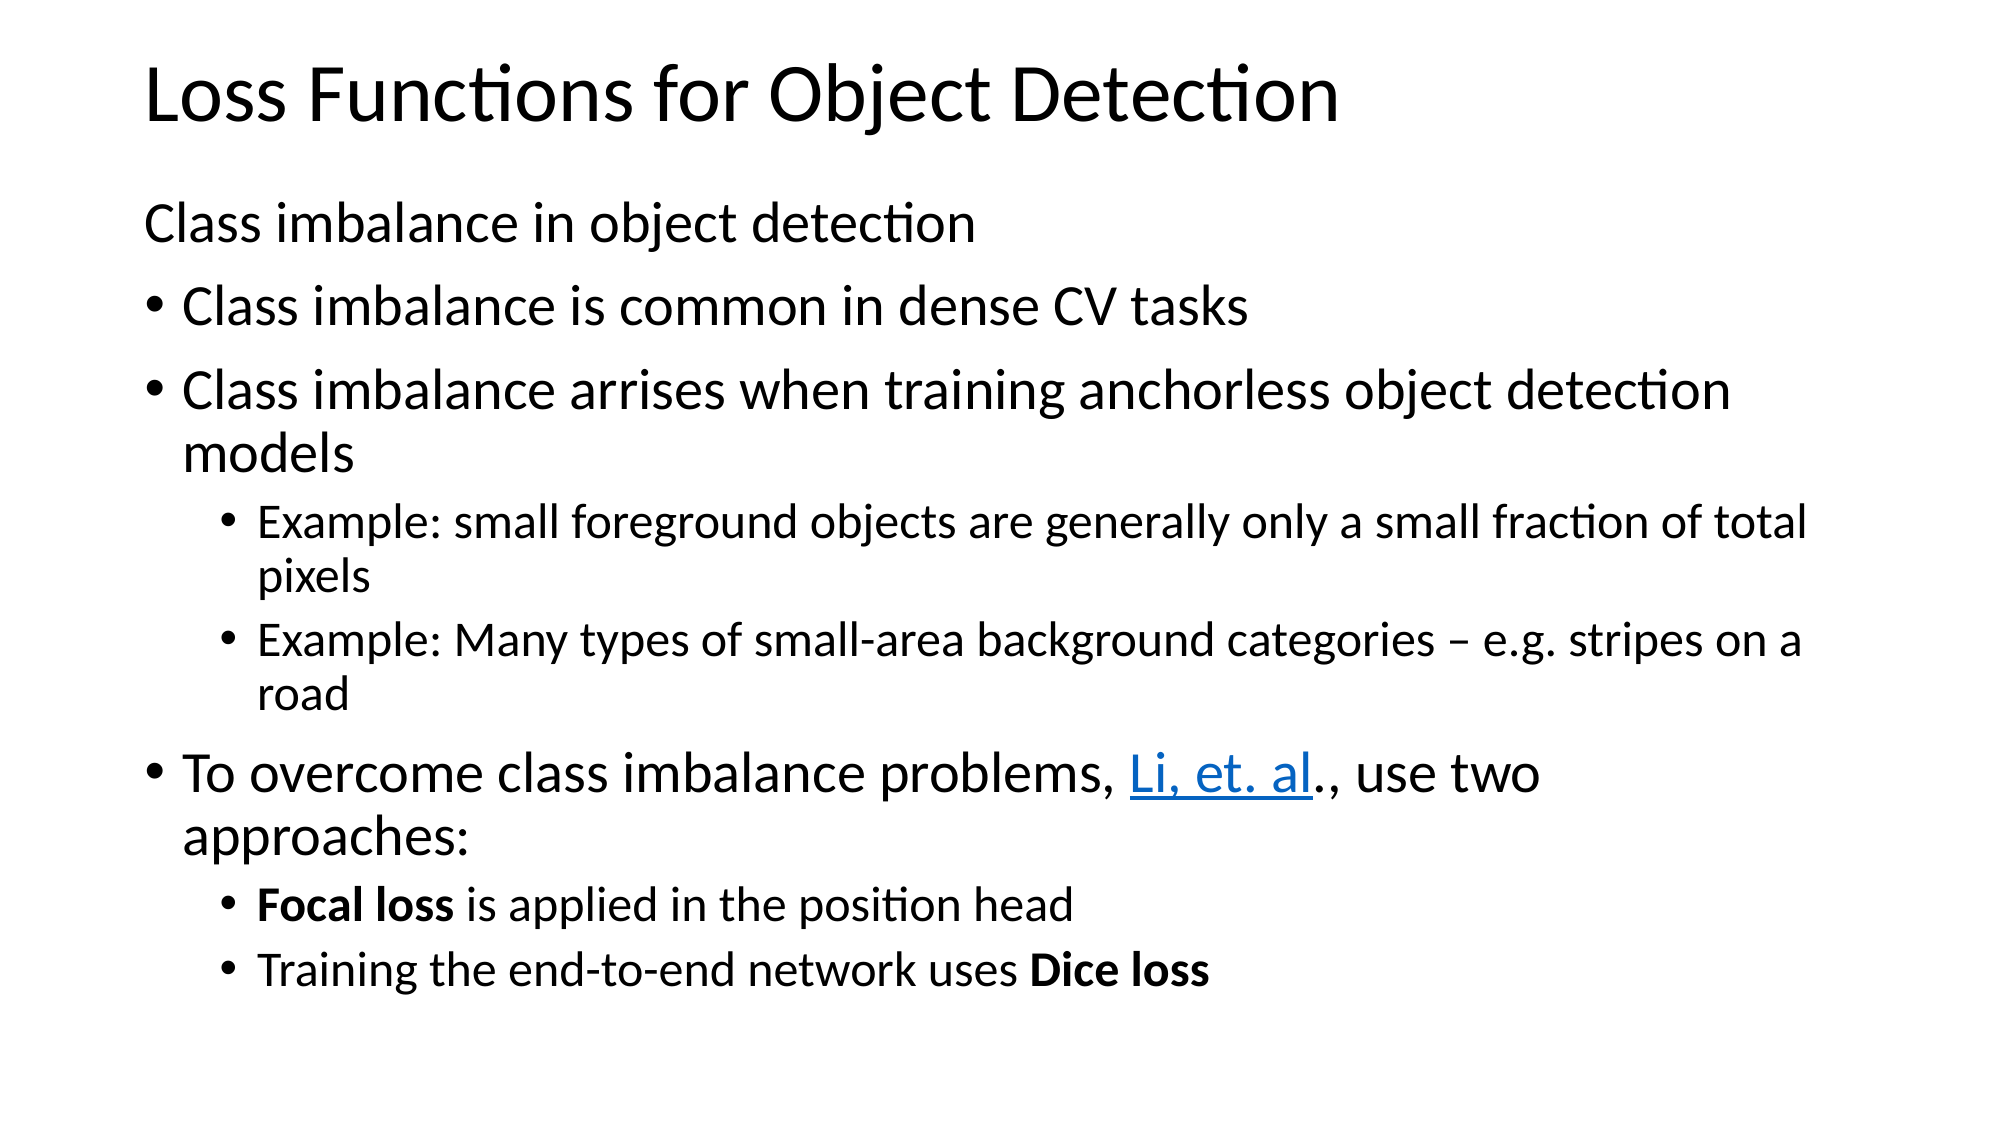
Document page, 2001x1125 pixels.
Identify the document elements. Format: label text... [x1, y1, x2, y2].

list Class imbalance in object detection Class imbalance is common in dense CV tasks Class imbalance arrises when training anchorless object detection models Example: small foreground objects are generally only a small fraction of total pixels Example: Many types of small-area background categories – e.g. stripes on a road To overcome class imbalance problems, Li, et. al., use two approaches: Focal loss is applied in the position head Training the end-to-end network uses Dice loss [129, 184, 1855, 1102]
title Loss Functions for Object Detection [129, 22, 1855, 166]
